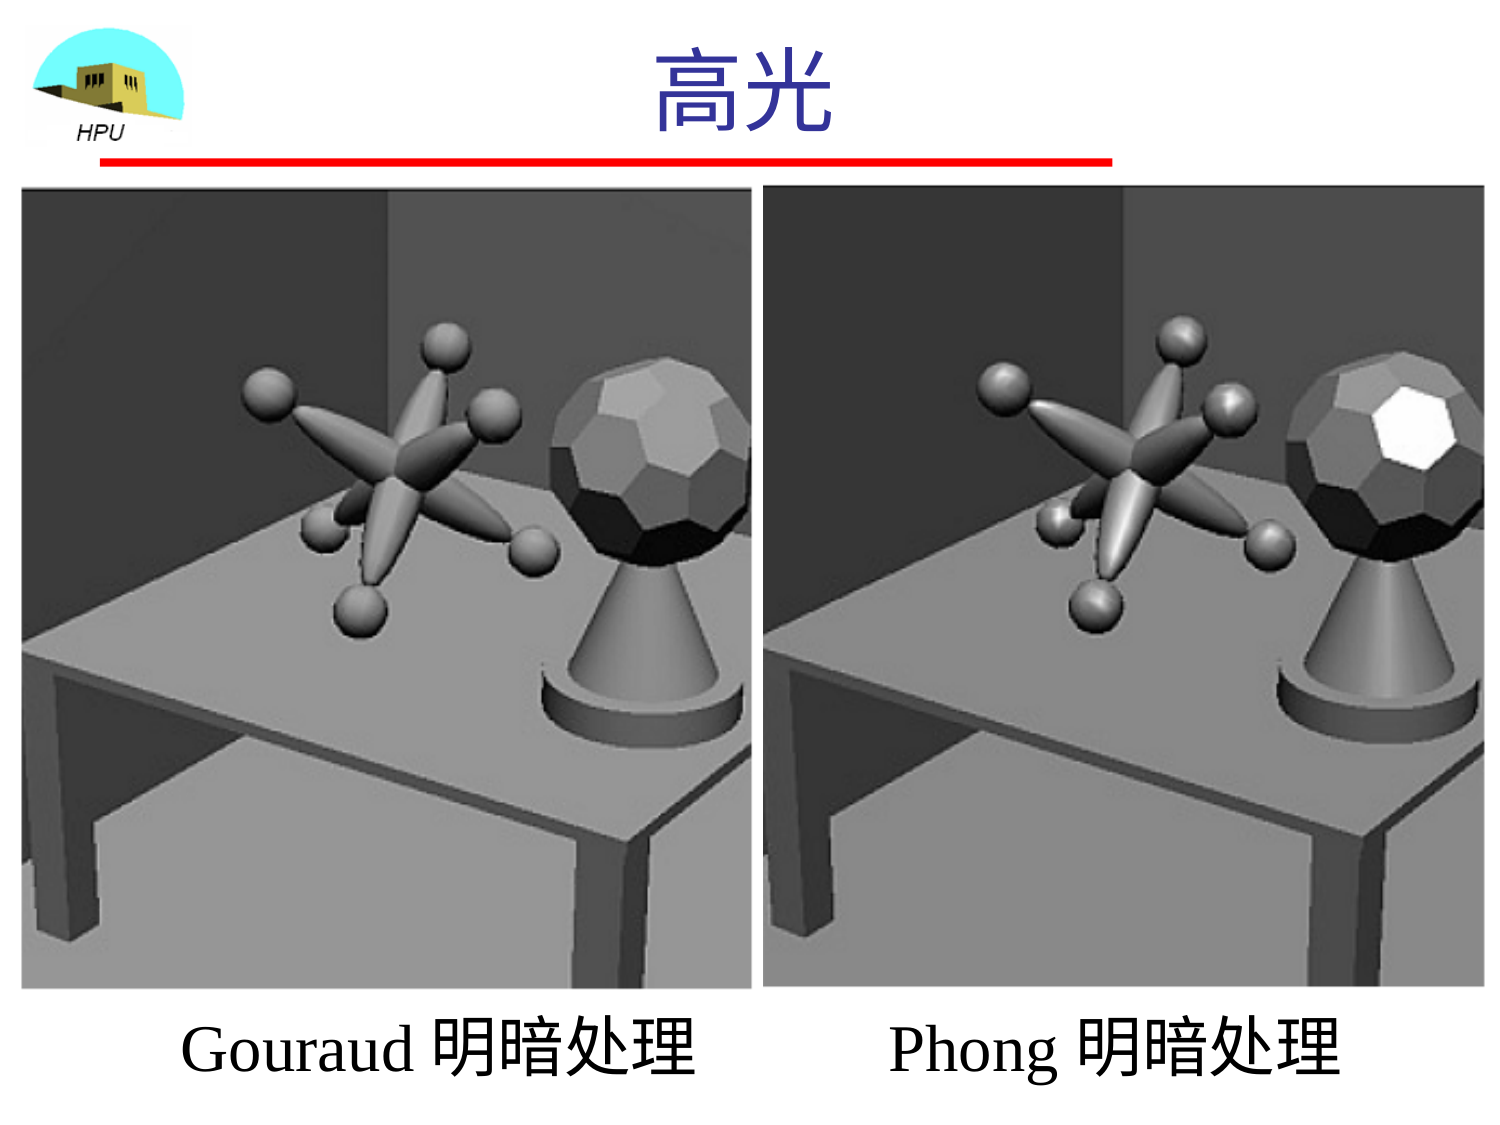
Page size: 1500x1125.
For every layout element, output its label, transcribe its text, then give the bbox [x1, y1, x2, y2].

text_box Phong明暗处理 [873, 1005, 1358, 1092]
text_box Gouraud明暗处理 [165, 1005, 713, 1092]
title 高光 [24, 12, 1463, 163]
picture [6, 173, 1500, 998]
